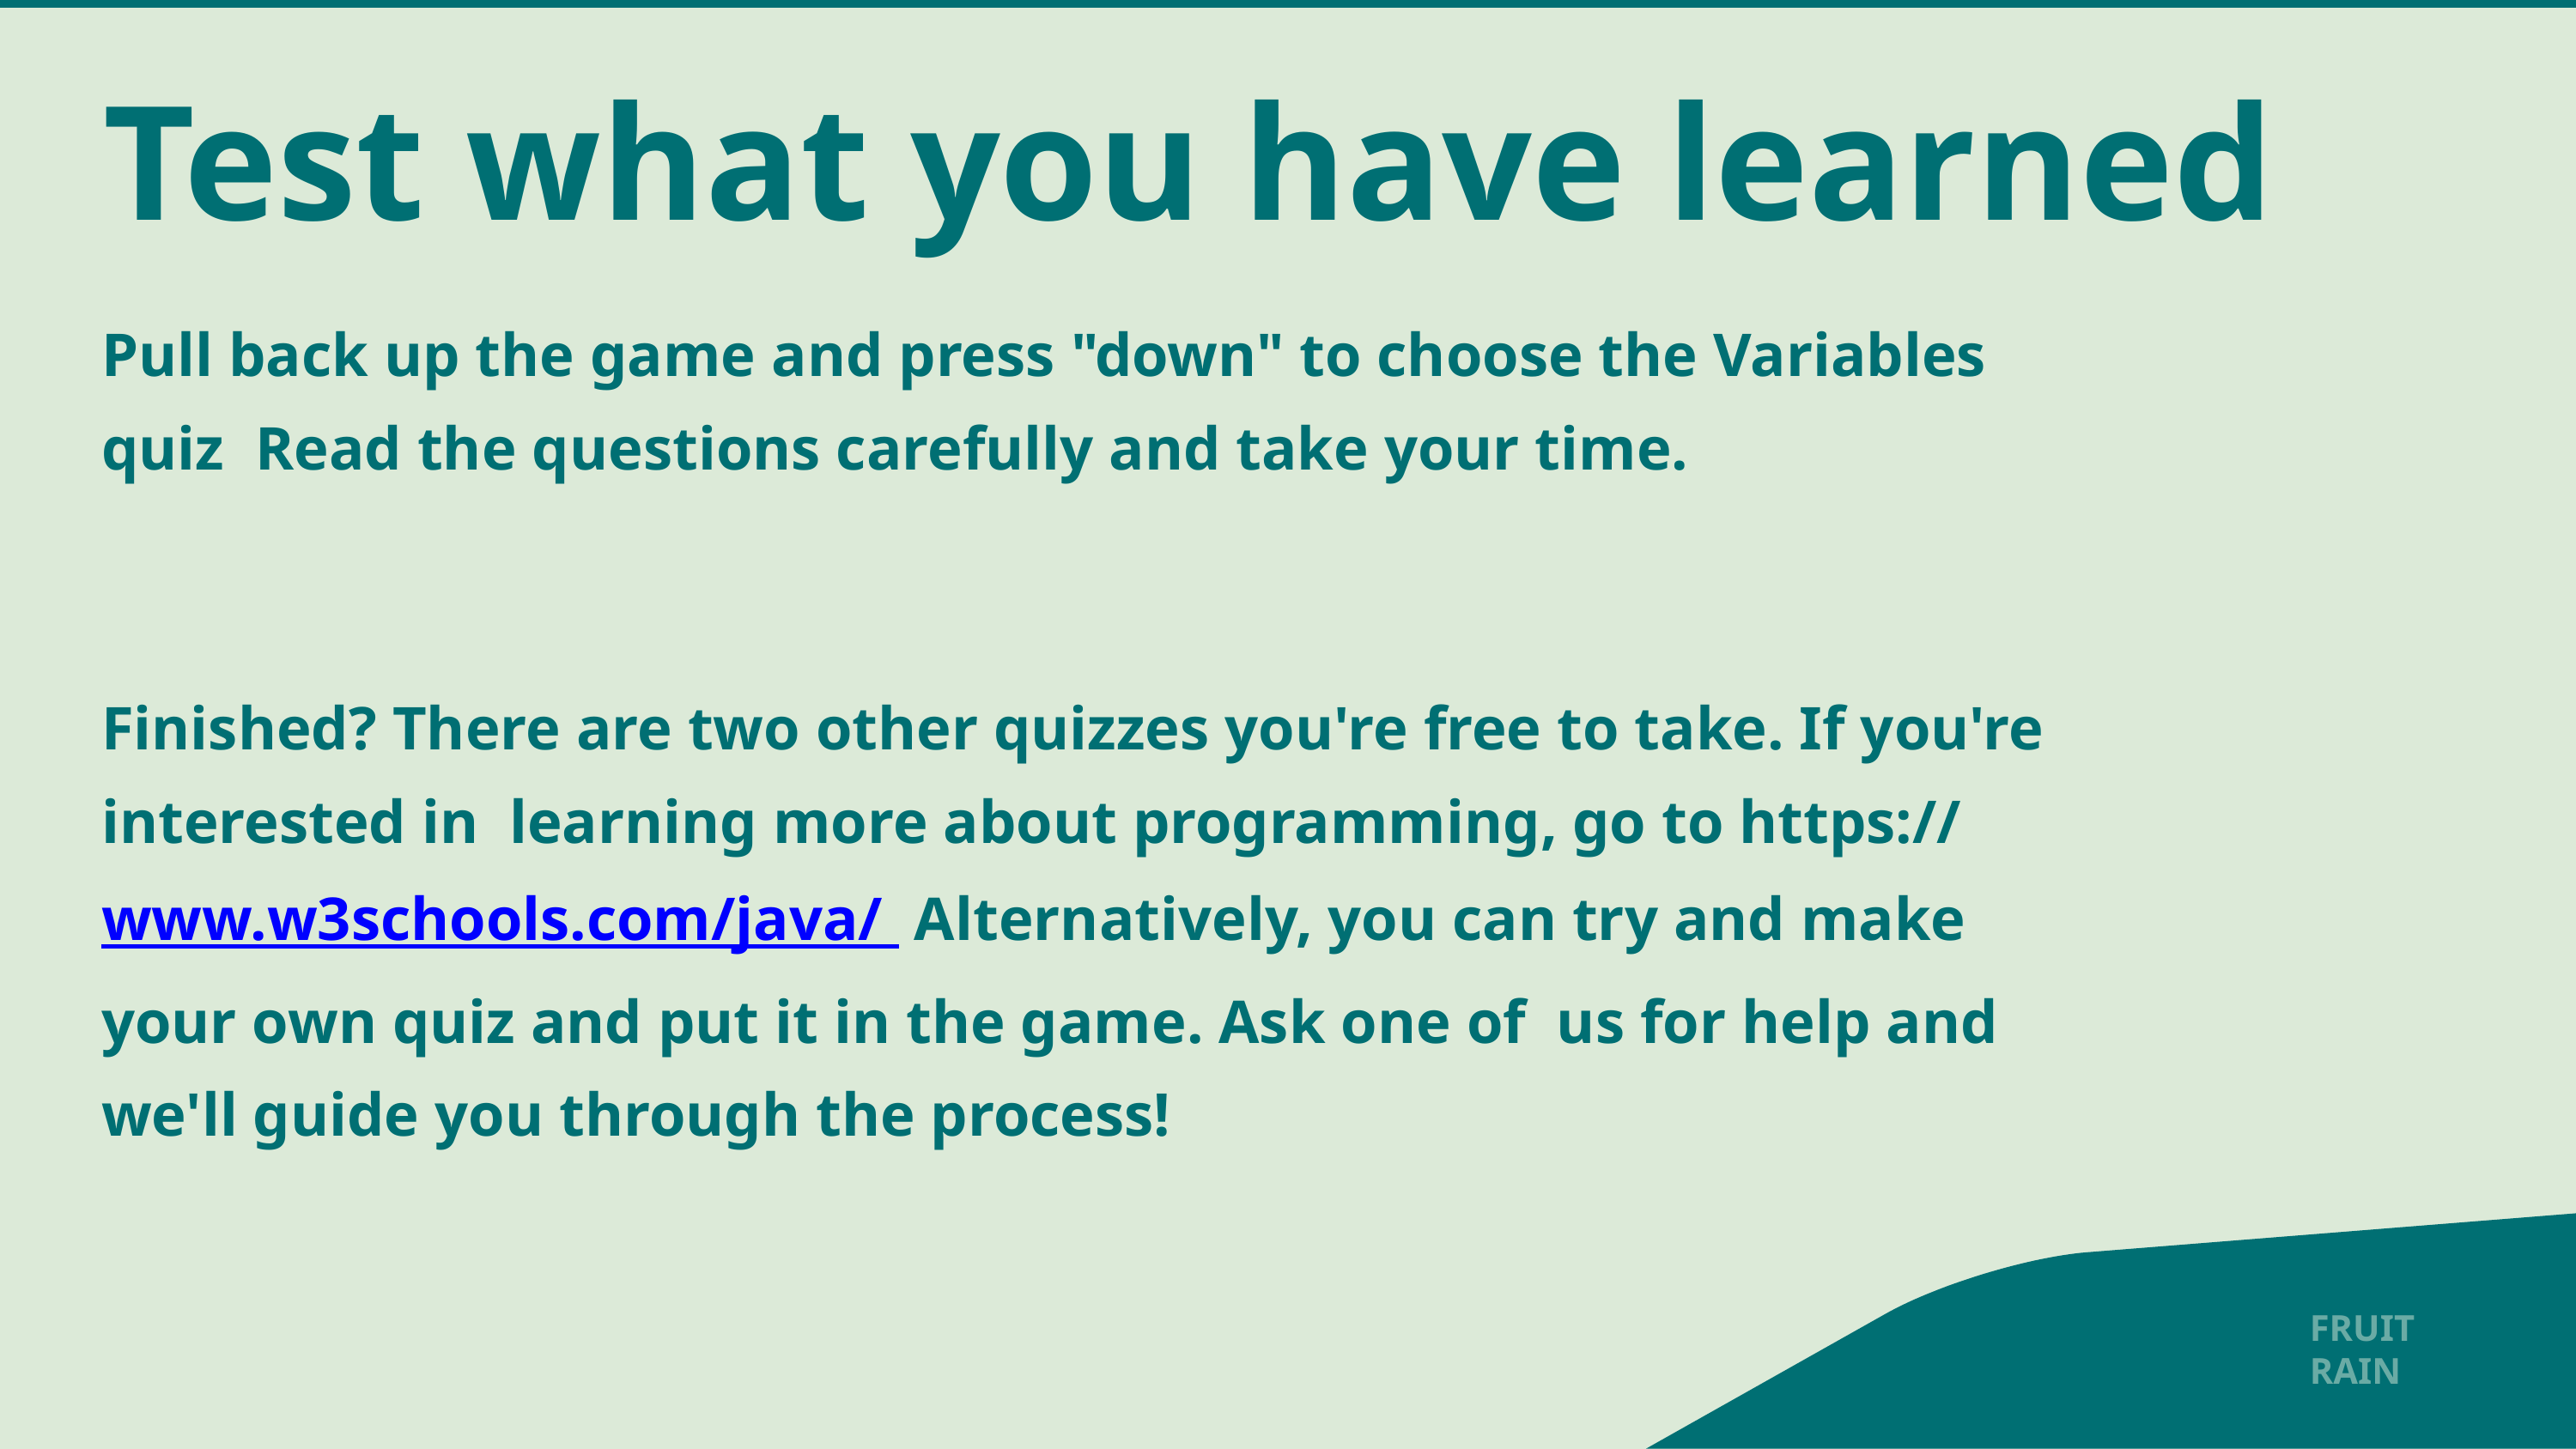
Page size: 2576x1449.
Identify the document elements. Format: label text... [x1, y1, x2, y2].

footer FRUIT RAIN [2307, 1303, 2501, 1449]
picture [0, 8, 2576, 1449]
list Pull back up the game and press "down" to choose the Variables quiz Read the questions carefully and take your time. Finished? There are two other quizzes you're free to take. If you're interested in learning more about programming, go to https://www.w3schools.com/java/ Alternatively, you can try and make your own quiz and put it in the game. Ask one of us for help and we'll guide you through the process! [101, 293, 2475, 1242]
title Test what you have learned [101, 60, 2391, 304]
